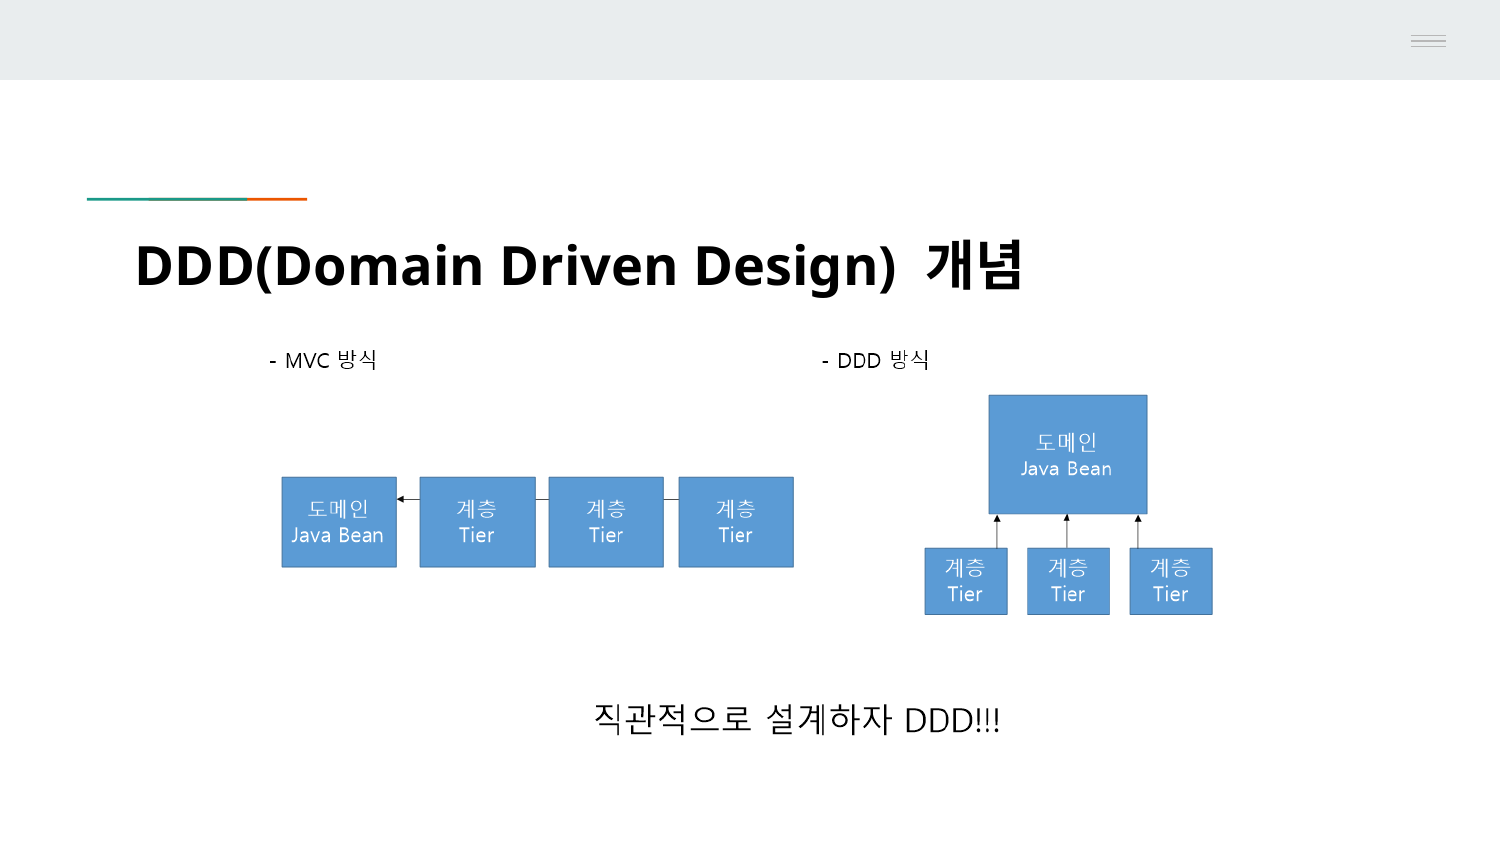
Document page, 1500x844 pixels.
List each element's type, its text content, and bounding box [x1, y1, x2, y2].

title DDD(Domain Driven Design) 개념 [119, 216, 1145, 386]
picture [250, 332, 1233, 741]
